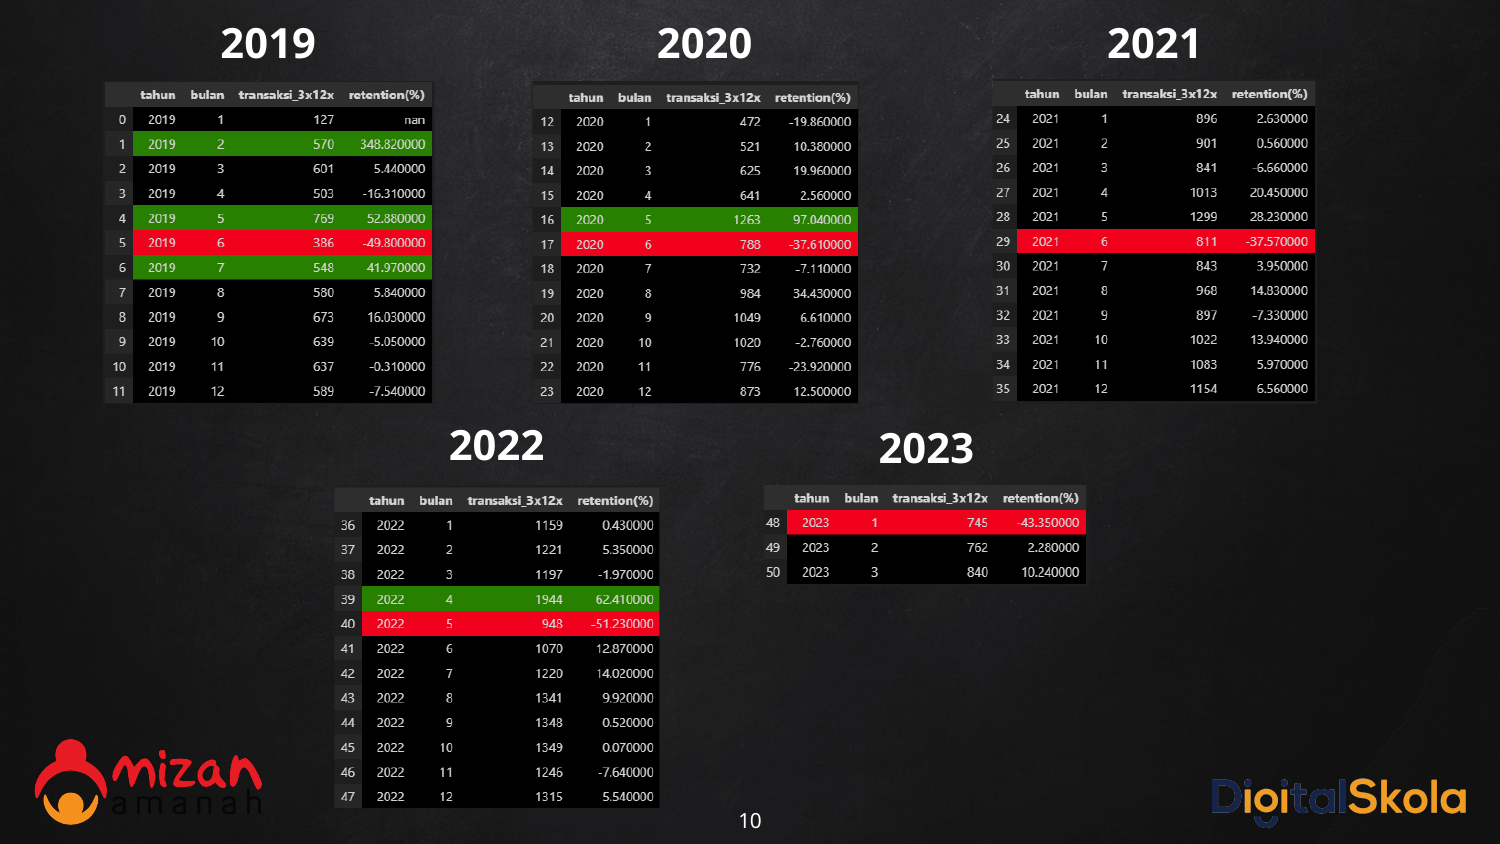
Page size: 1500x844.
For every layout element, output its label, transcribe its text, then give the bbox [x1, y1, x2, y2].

text_box 2023 [851, 406, 1002, 480]
text_box 2022 [422, 404, 572, 477]
slide_number 10 [705, 792, 795, 844]
text_box 2021 [1080, 1, 1230, 75]
picture [0, 0, 1500, 844]
text_box 2019 [193, 1, 344, 75]
text_box 2020 [630, 1, 780, 75]
